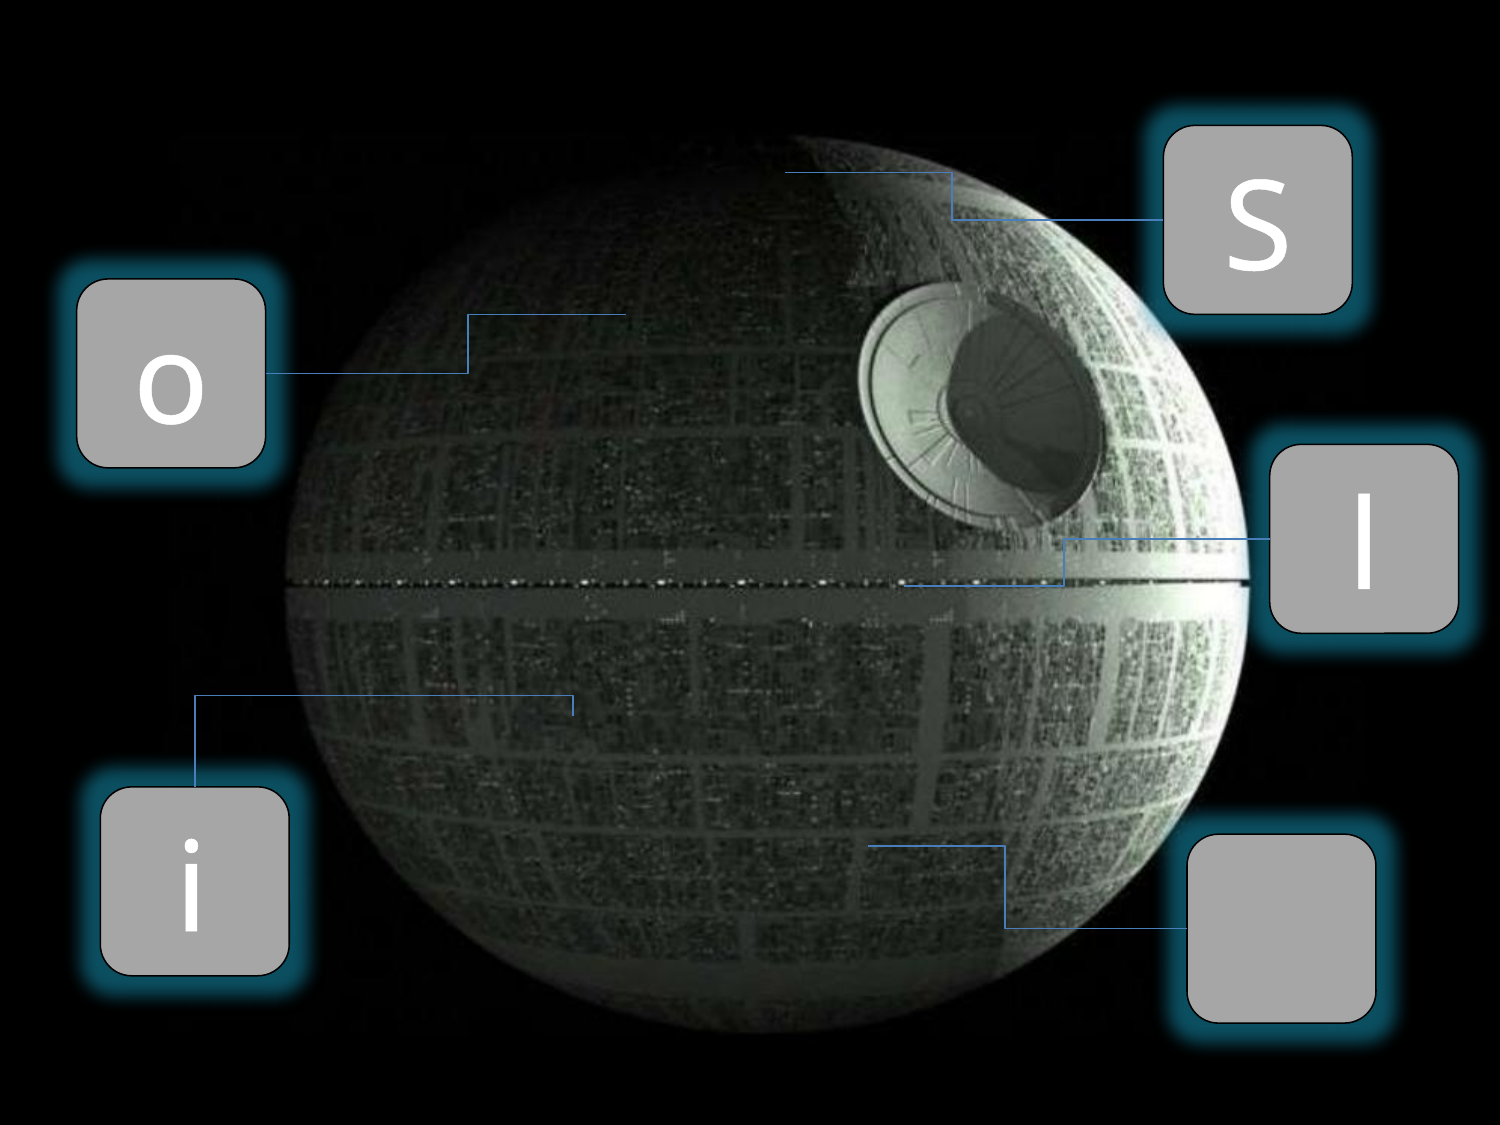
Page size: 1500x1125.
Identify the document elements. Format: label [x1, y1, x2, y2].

text_box [265, 314, 627, 374]
text_box [785, 172, 1164, 221]
text_box [348, 562, 420, 941]
text_box [867, 845, 1188, 929]
picture [0, 0, 1500, 1125]
text_box [903, 538, 1270, 587]
